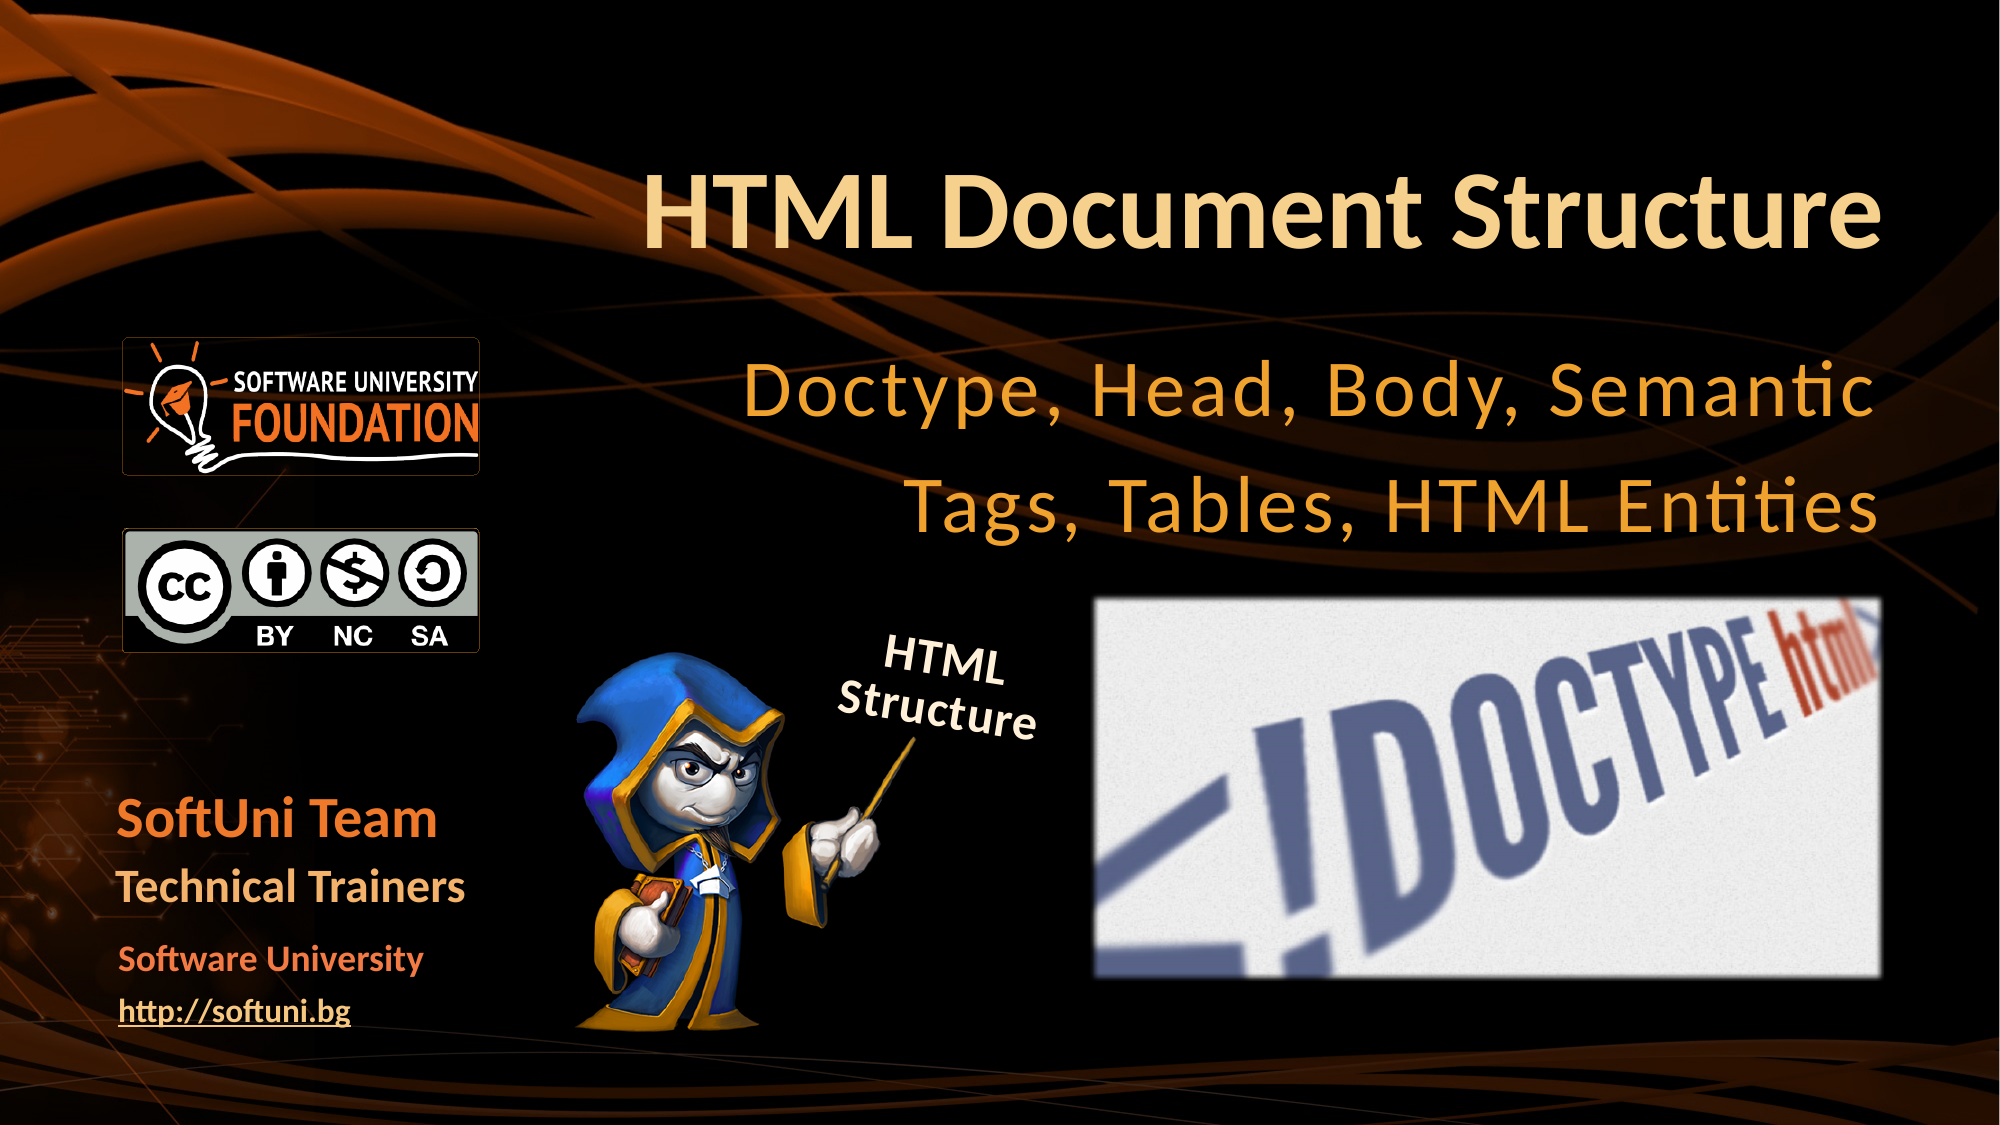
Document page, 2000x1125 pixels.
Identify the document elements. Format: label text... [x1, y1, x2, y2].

list Software University [112, 925, 568, 981]
list http://softuni.bg [112, 981, 568, 1036]
text_box Doctype, Head, Body, Semantic Tags, Tables, HTML Entities [562, 315, 1881, 550]
title HTML Document Structure [562, 112, 1885, 313]
text_box HTML Structure [810, 607, 1087, 765]
picture [0, 0, 2000, 1125]
list Technical Trainers [109, 845, 568, 919]
list SoftUni Team [111, 768, 568, 845]
